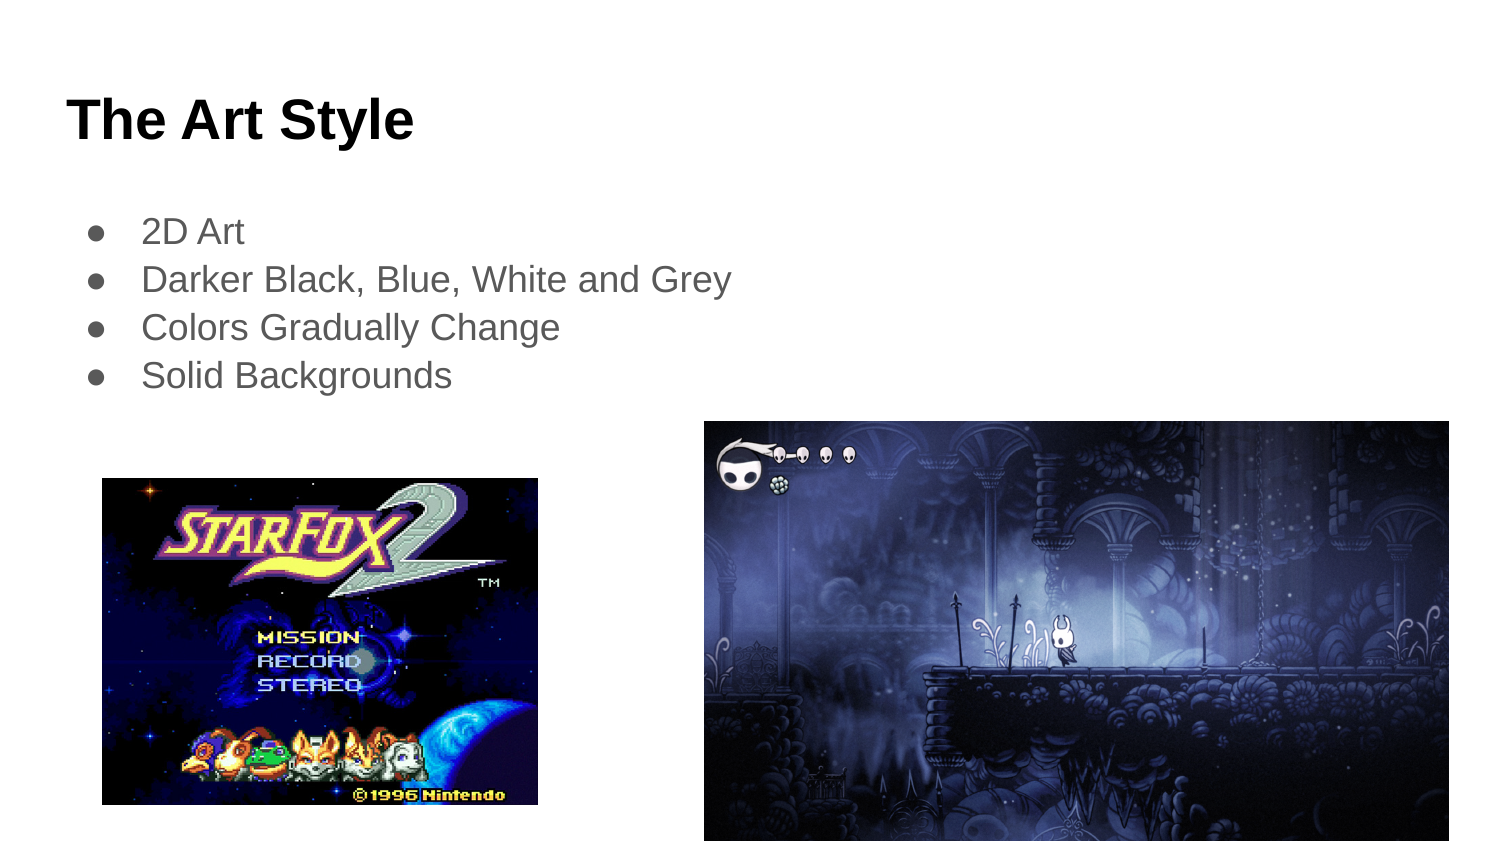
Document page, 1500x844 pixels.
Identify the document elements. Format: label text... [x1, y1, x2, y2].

picture [102, 478, 539, 806]
picture [704, 421, 1450, 841]
title The Art Style [51, 72, 1449, 167]
list 2D Art Darker Black, Blue, White and Grey Colors Gradually Change Solid Backgrounds [51, 189, 1449, 750]
